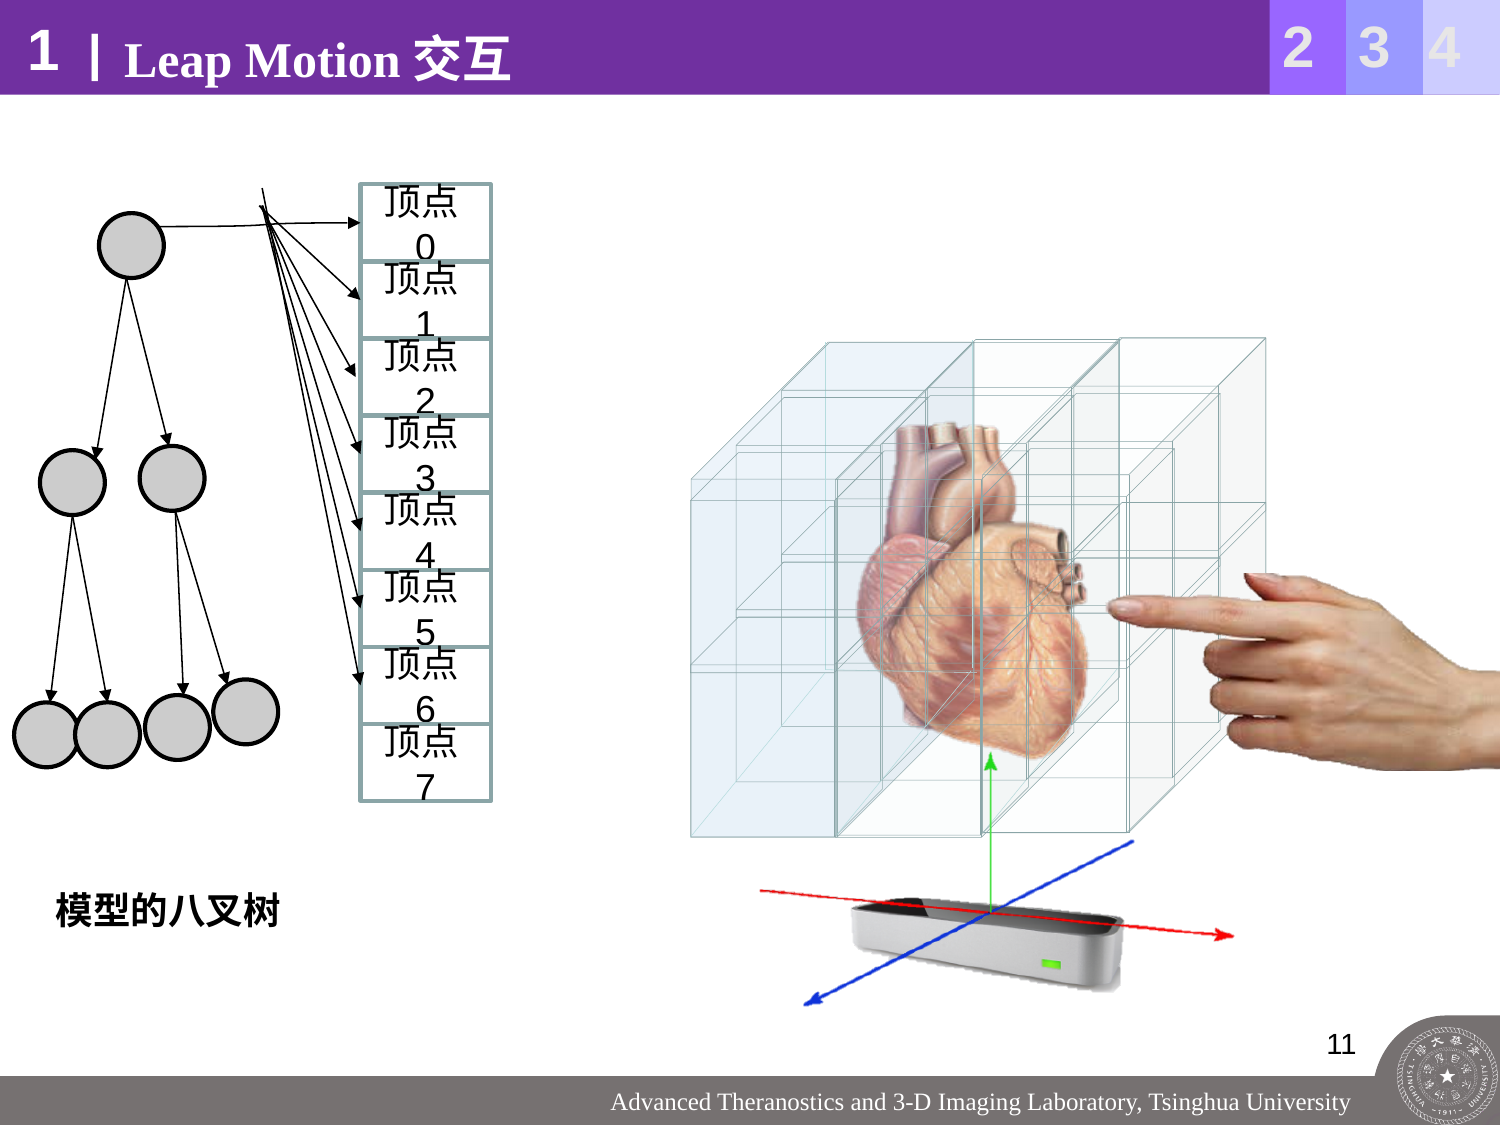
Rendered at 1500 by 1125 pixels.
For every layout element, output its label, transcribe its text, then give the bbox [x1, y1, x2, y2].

text_box 顶点5 [365, 568, 493, 645]
text_box 顶点3 [367, 413, 493, 491]
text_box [49, 514, 71, 703]
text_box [115, 454, 297, 764]
text_box [11, 700, 77, 770]
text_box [261, 187, 361, 686]
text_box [256, 123, 262, 192]
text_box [72, 514, 108, 703]
text_box [37, 448, 107, 513]
text_box 顶点4 [366, 491, 493, 568]
text_box [96, 211, 166, 276]
picture [1383, 1005, 1500, 1125]
text_box [72, 708, 113, 770]
text_box 模型的八叉树 [0, 879, 337, 940]
text_box 顶点0 [358, 182, 493, 259]
text_box 顶点6 [358, 645, 493, 722]
slide_number 11 [1021, 1017, 1372, 1096]
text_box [690, 337, 1267, 838]
picture [752, 572, 1500, 1035]
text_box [95, 277, 124, 460]
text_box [126, 277, 170, 447]
text_box 顶点1 [368, 259, 493, 336]
text_box 顶点2 [368, 336, 493, 413]
text_box Leap Motion交互 [109, 19, 528, 95]
text_box 顶点7 [358, 722, 493, 803]
